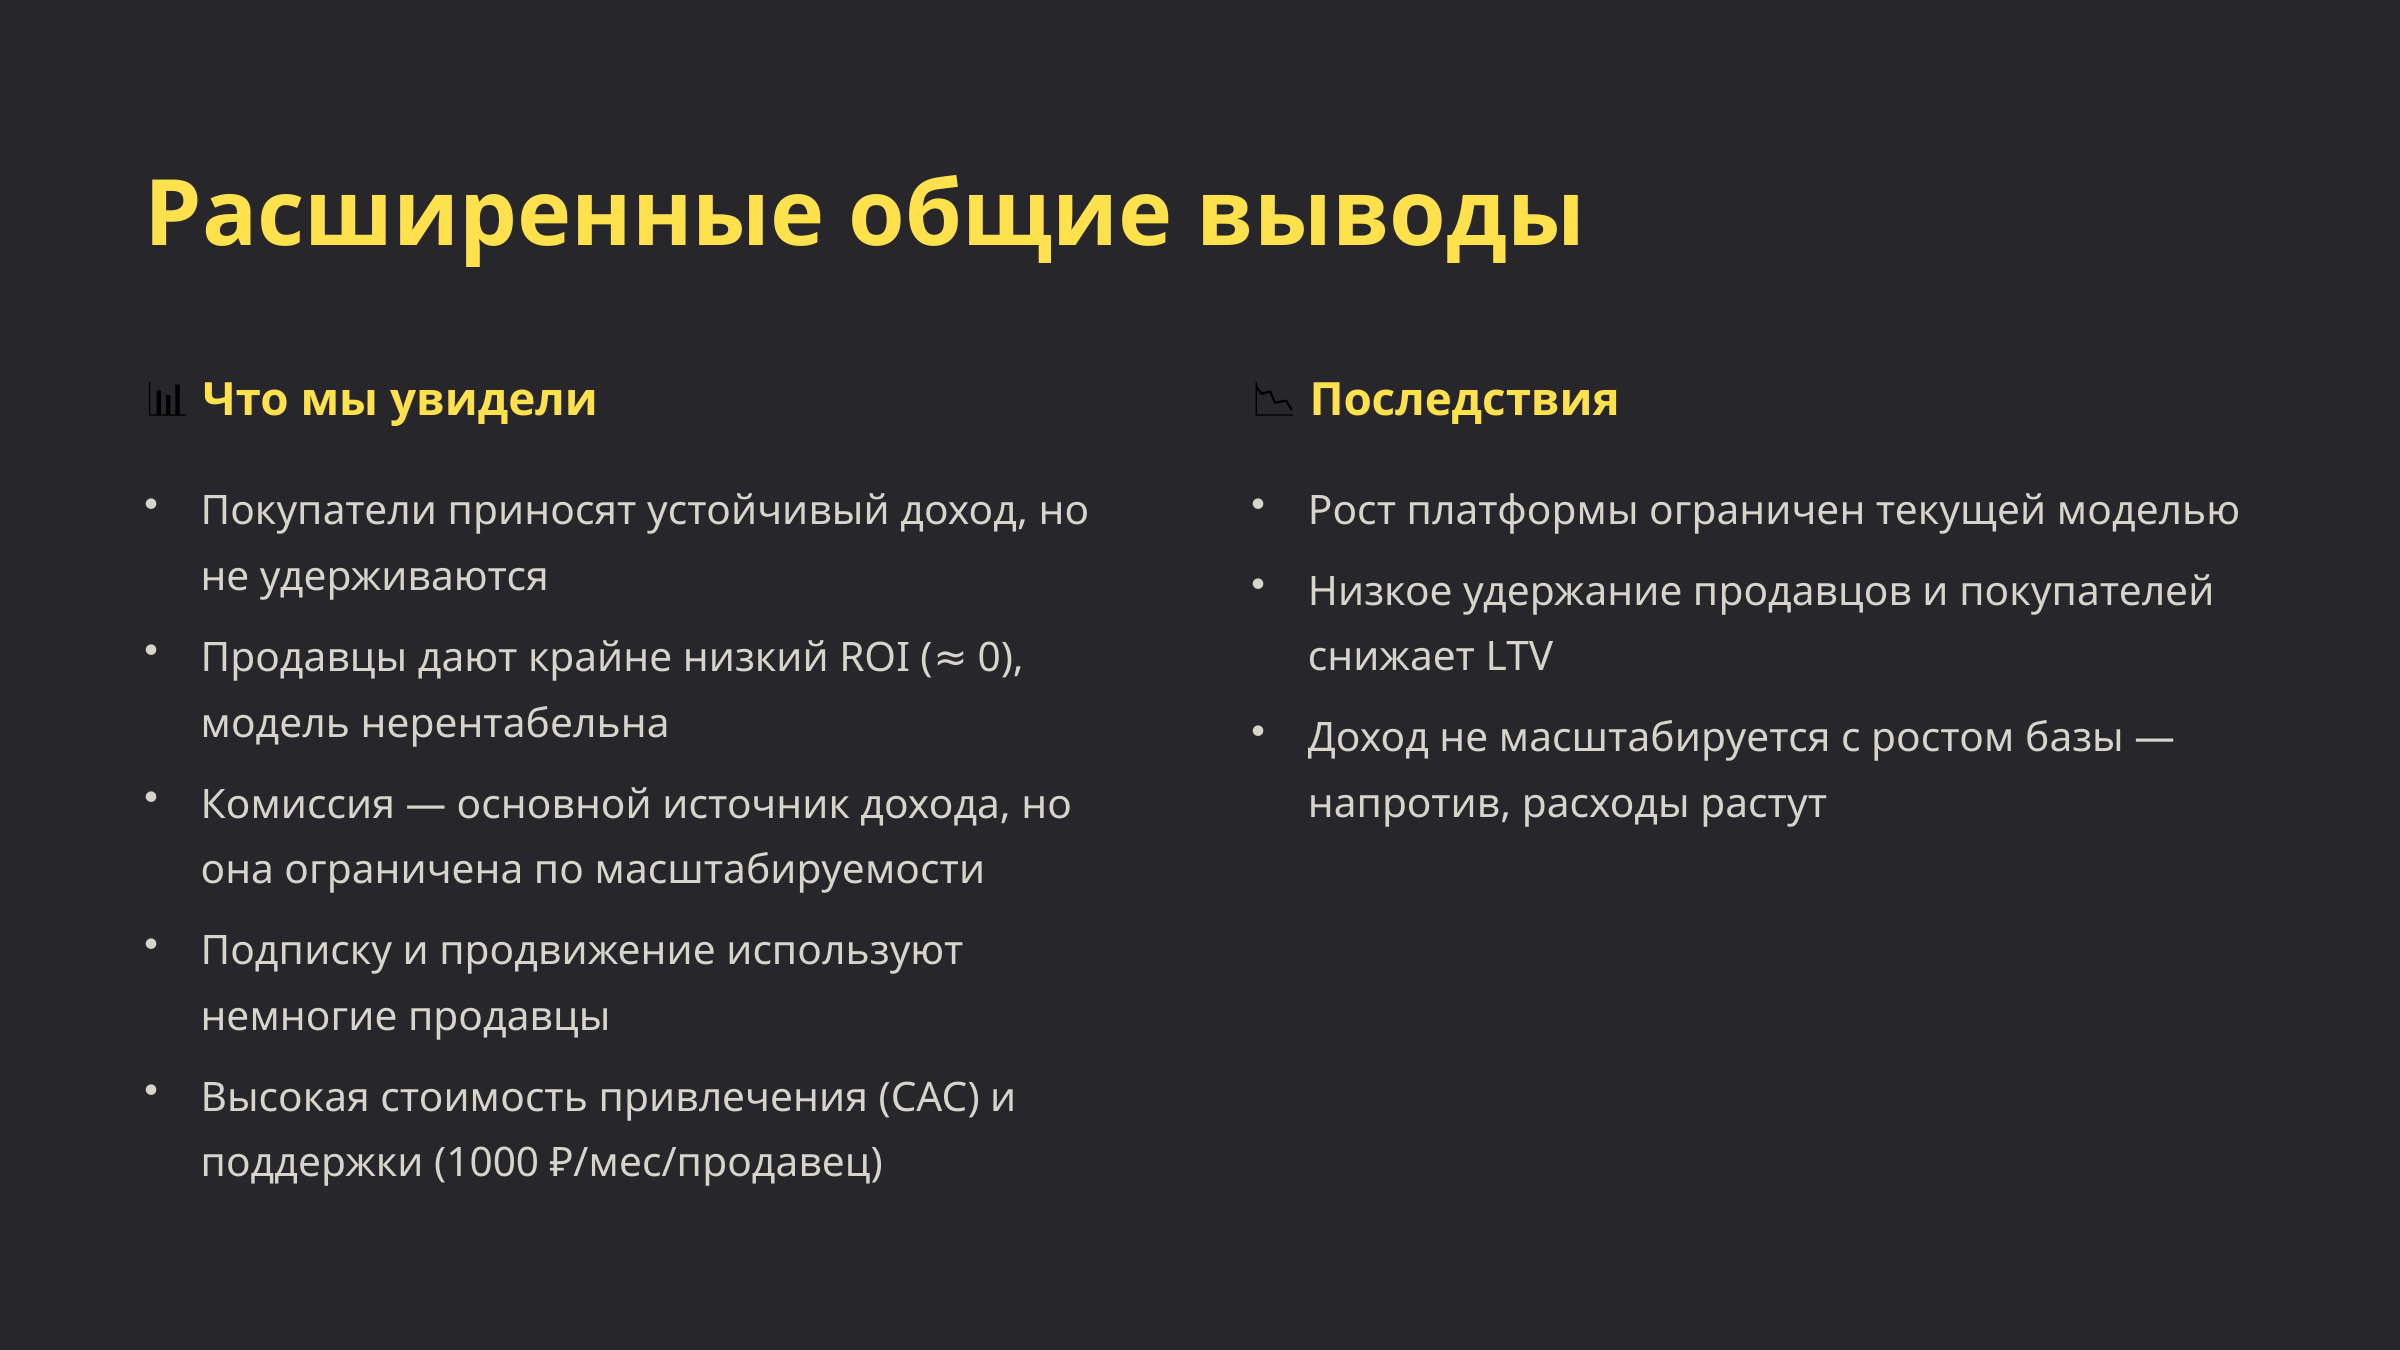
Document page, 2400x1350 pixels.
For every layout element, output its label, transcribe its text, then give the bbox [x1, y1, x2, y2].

text_box Доход не масштабируется с ростом базы — напротив, расходы растут [1251, 694, 2257, 827]
text_box Покупатели приносят устойчивый доход, но не удерживаются [144, 467, 1150, 600]
text_box Высокая стоимость привлечения (CAC) и поддержки (1000 ₽/мес/продавец) [144, 1053, 1150, 1186]
text_box Расширенные общие выводы [144, 149, 1617, 265]
text_box 📉 Последствия [1251, 367, 1711, 426]
text_box Продавцы дают крайне низкий ROI (≈ 0), модель нерентабельна [144, 613, 1150, 746]
text_box Низкое удержание продавцов и покупателей снижает LTV [1251, 547, 2257, 680]
text_box Рост платформы ограничен текущей моделью [1251, 467, 2257, 534]
text_box Комиссия — основной источник дохода, но она ограничена по масштабируемости [144, 760, 1150, 893]
text_box 📊 Что мы увидели [144, 367, 629, 426]
text_box Подписку и продвижение используют немногие продавцы [144, 907, 1150, 1040]
